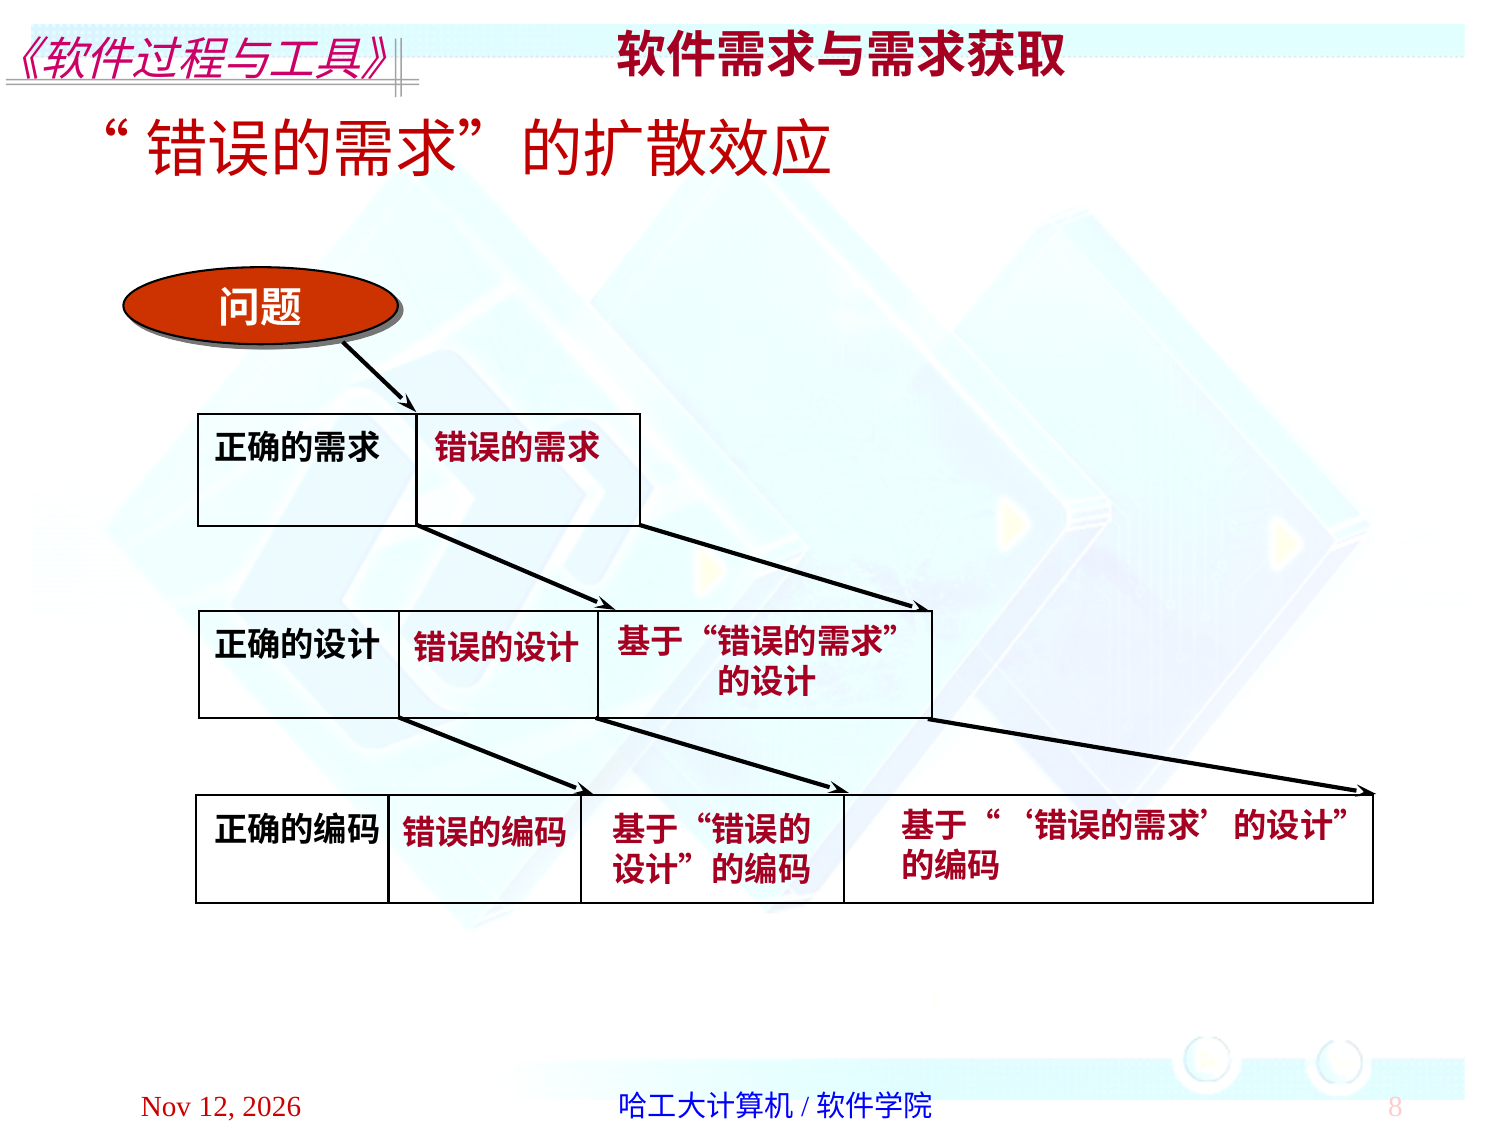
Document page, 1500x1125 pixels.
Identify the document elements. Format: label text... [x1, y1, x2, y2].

text_box “错误的需求”的扩散效应 [53, 101, 1447, 209]
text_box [123, 267, 1387, 903]
text_box 软件需求与需求获取 [389, 15, 1294, 90]
